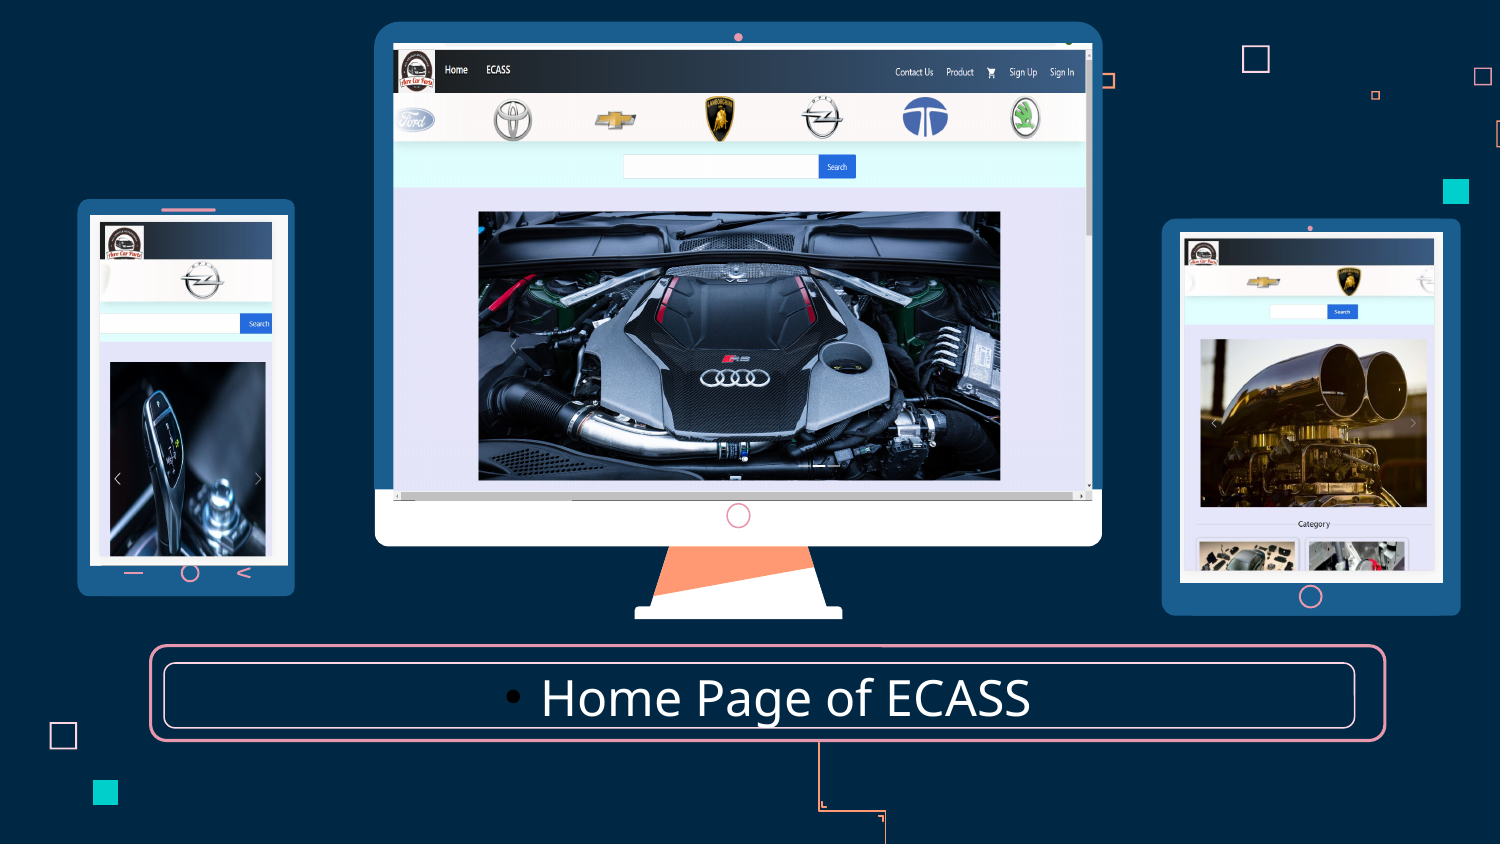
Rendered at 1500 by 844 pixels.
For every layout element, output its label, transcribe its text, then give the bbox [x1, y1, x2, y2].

picture [1180, 232, 1443, 583]
picture [89, 215, 288, 566]
text_box [1174, 663, 1355, 728]
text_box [374, 22, 1103, 620]
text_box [1161, 218, 1461, 616]
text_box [812, 742, 967, 844]
picture [393, 43, 1093, 501]
text_box [164, 663, 363, 728]
text_box [150, 645, 1385, 741]
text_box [77, 198, 295, 597]
text_box Home Page of ECASS [363, 659, 1174, 734]
